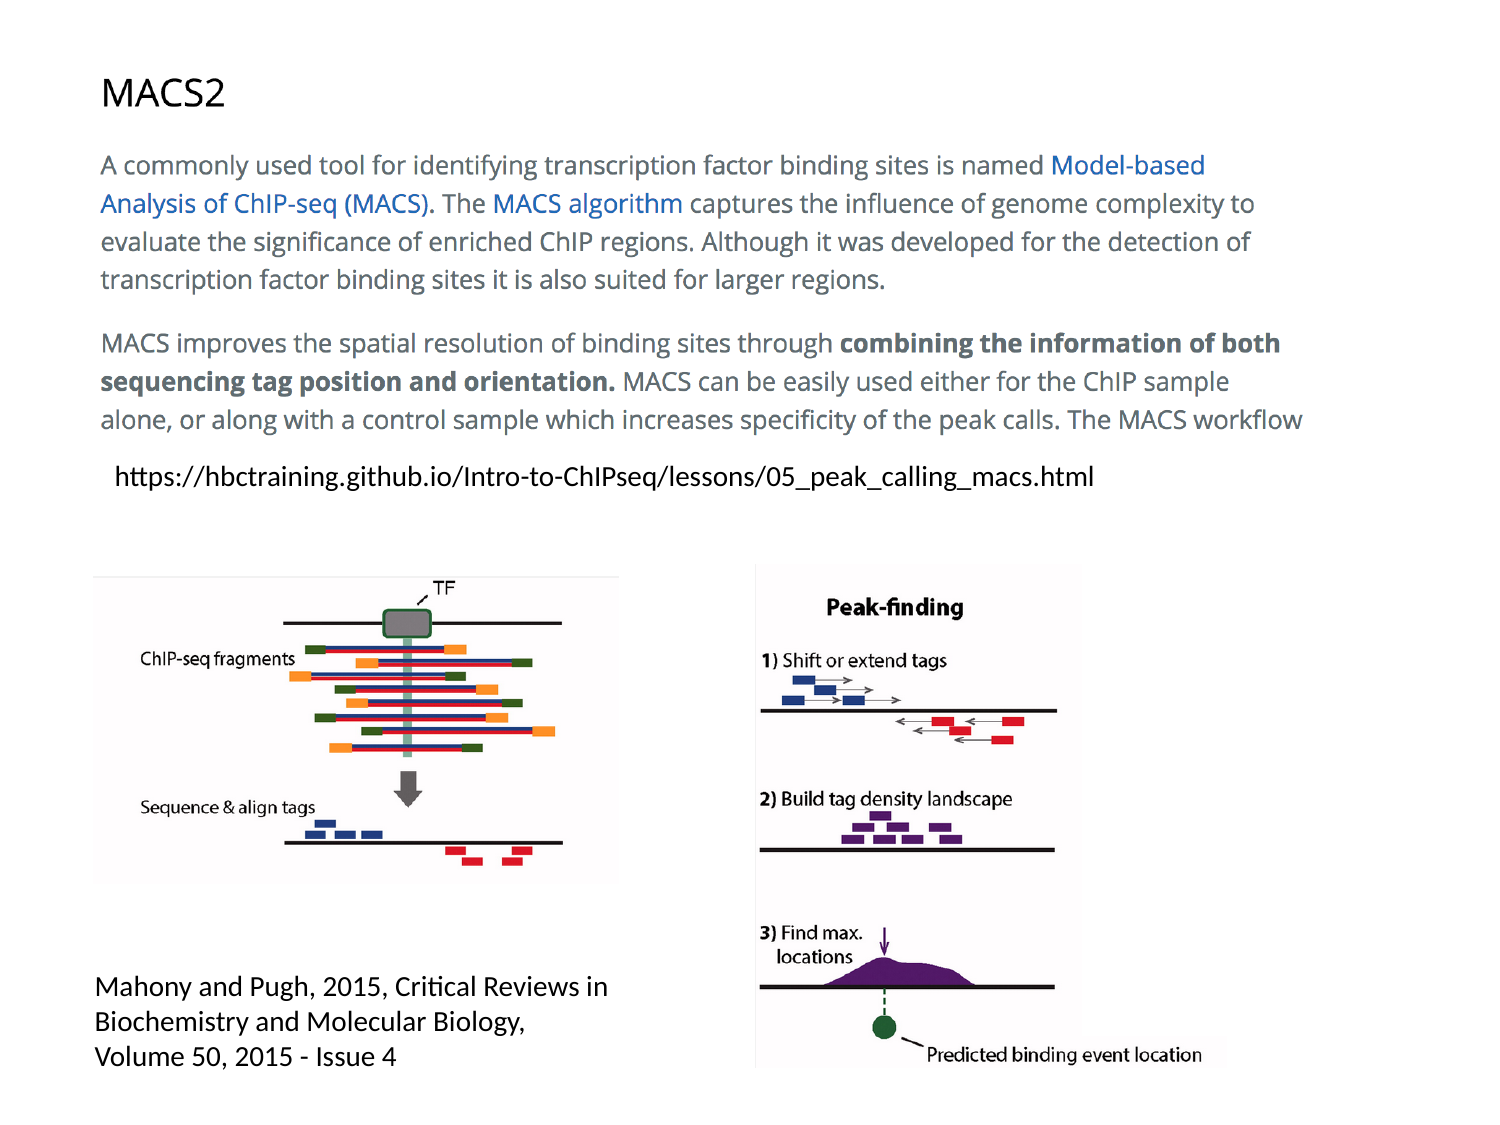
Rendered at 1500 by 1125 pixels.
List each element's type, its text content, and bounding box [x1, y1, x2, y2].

text_box Mahony and Pugh, 2015, Critical Reviews in Biochemistry and Molecular Biology, Volume 50, 2015 - Issue 4 [79, 959, 640, 1080]
picture [72, 46, 1353, 441]
picture [93, 576, 619, 884]
picture [755, 564, 1277, 1068]
text_box https://hbctraining.github.io/Intro-to-ChIPseq/lessons/05_peak_calling_macs.html [99, 449, 1111, 500]
